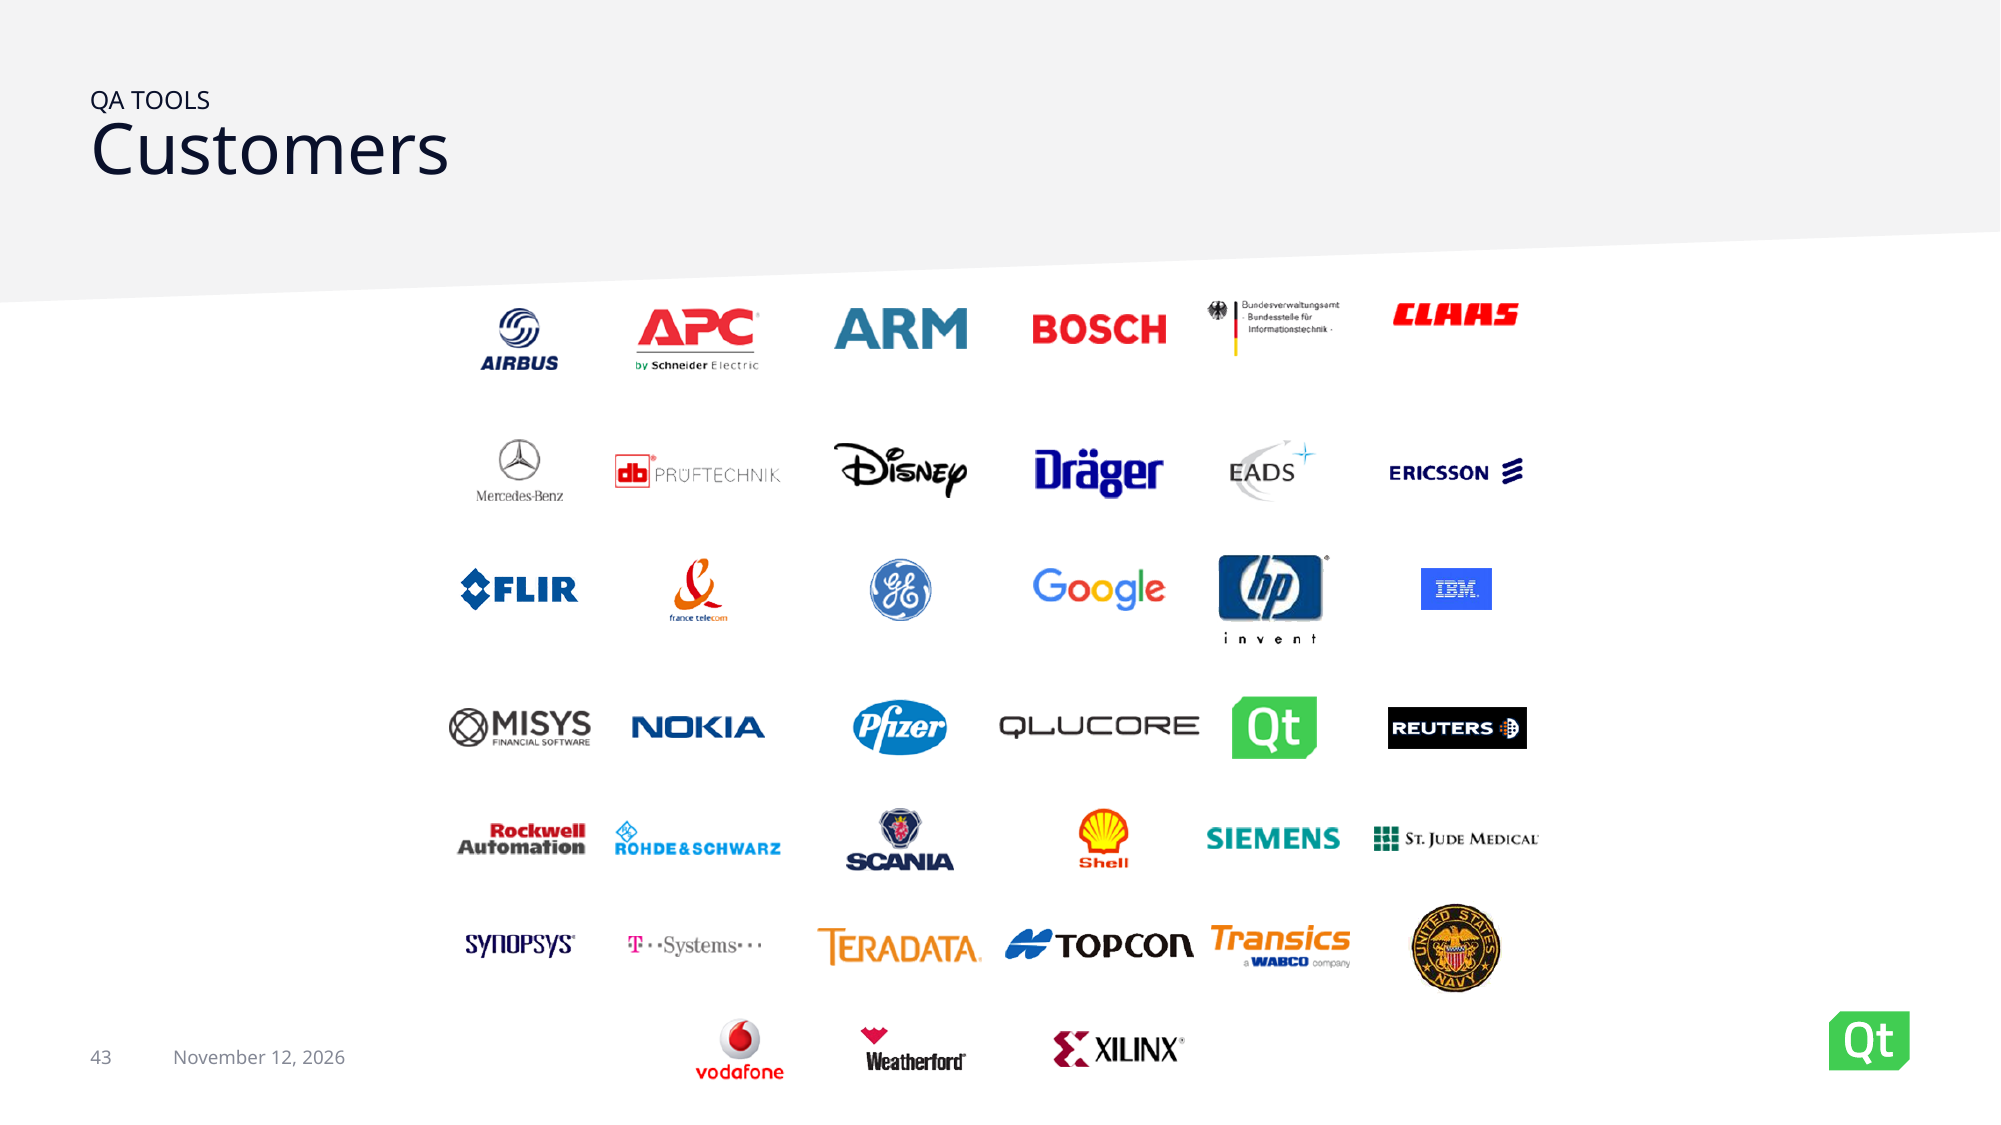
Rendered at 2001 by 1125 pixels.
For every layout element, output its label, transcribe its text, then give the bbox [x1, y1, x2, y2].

slide_number 43 [90, 1046, 174, 1071]
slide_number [174, 1046, 420, 1071]
text_box QA Tools [74, 77, 1895, 113]
title Customers [90, 113, 1910, 268]
picture [420, 297, 1580, 1088]
